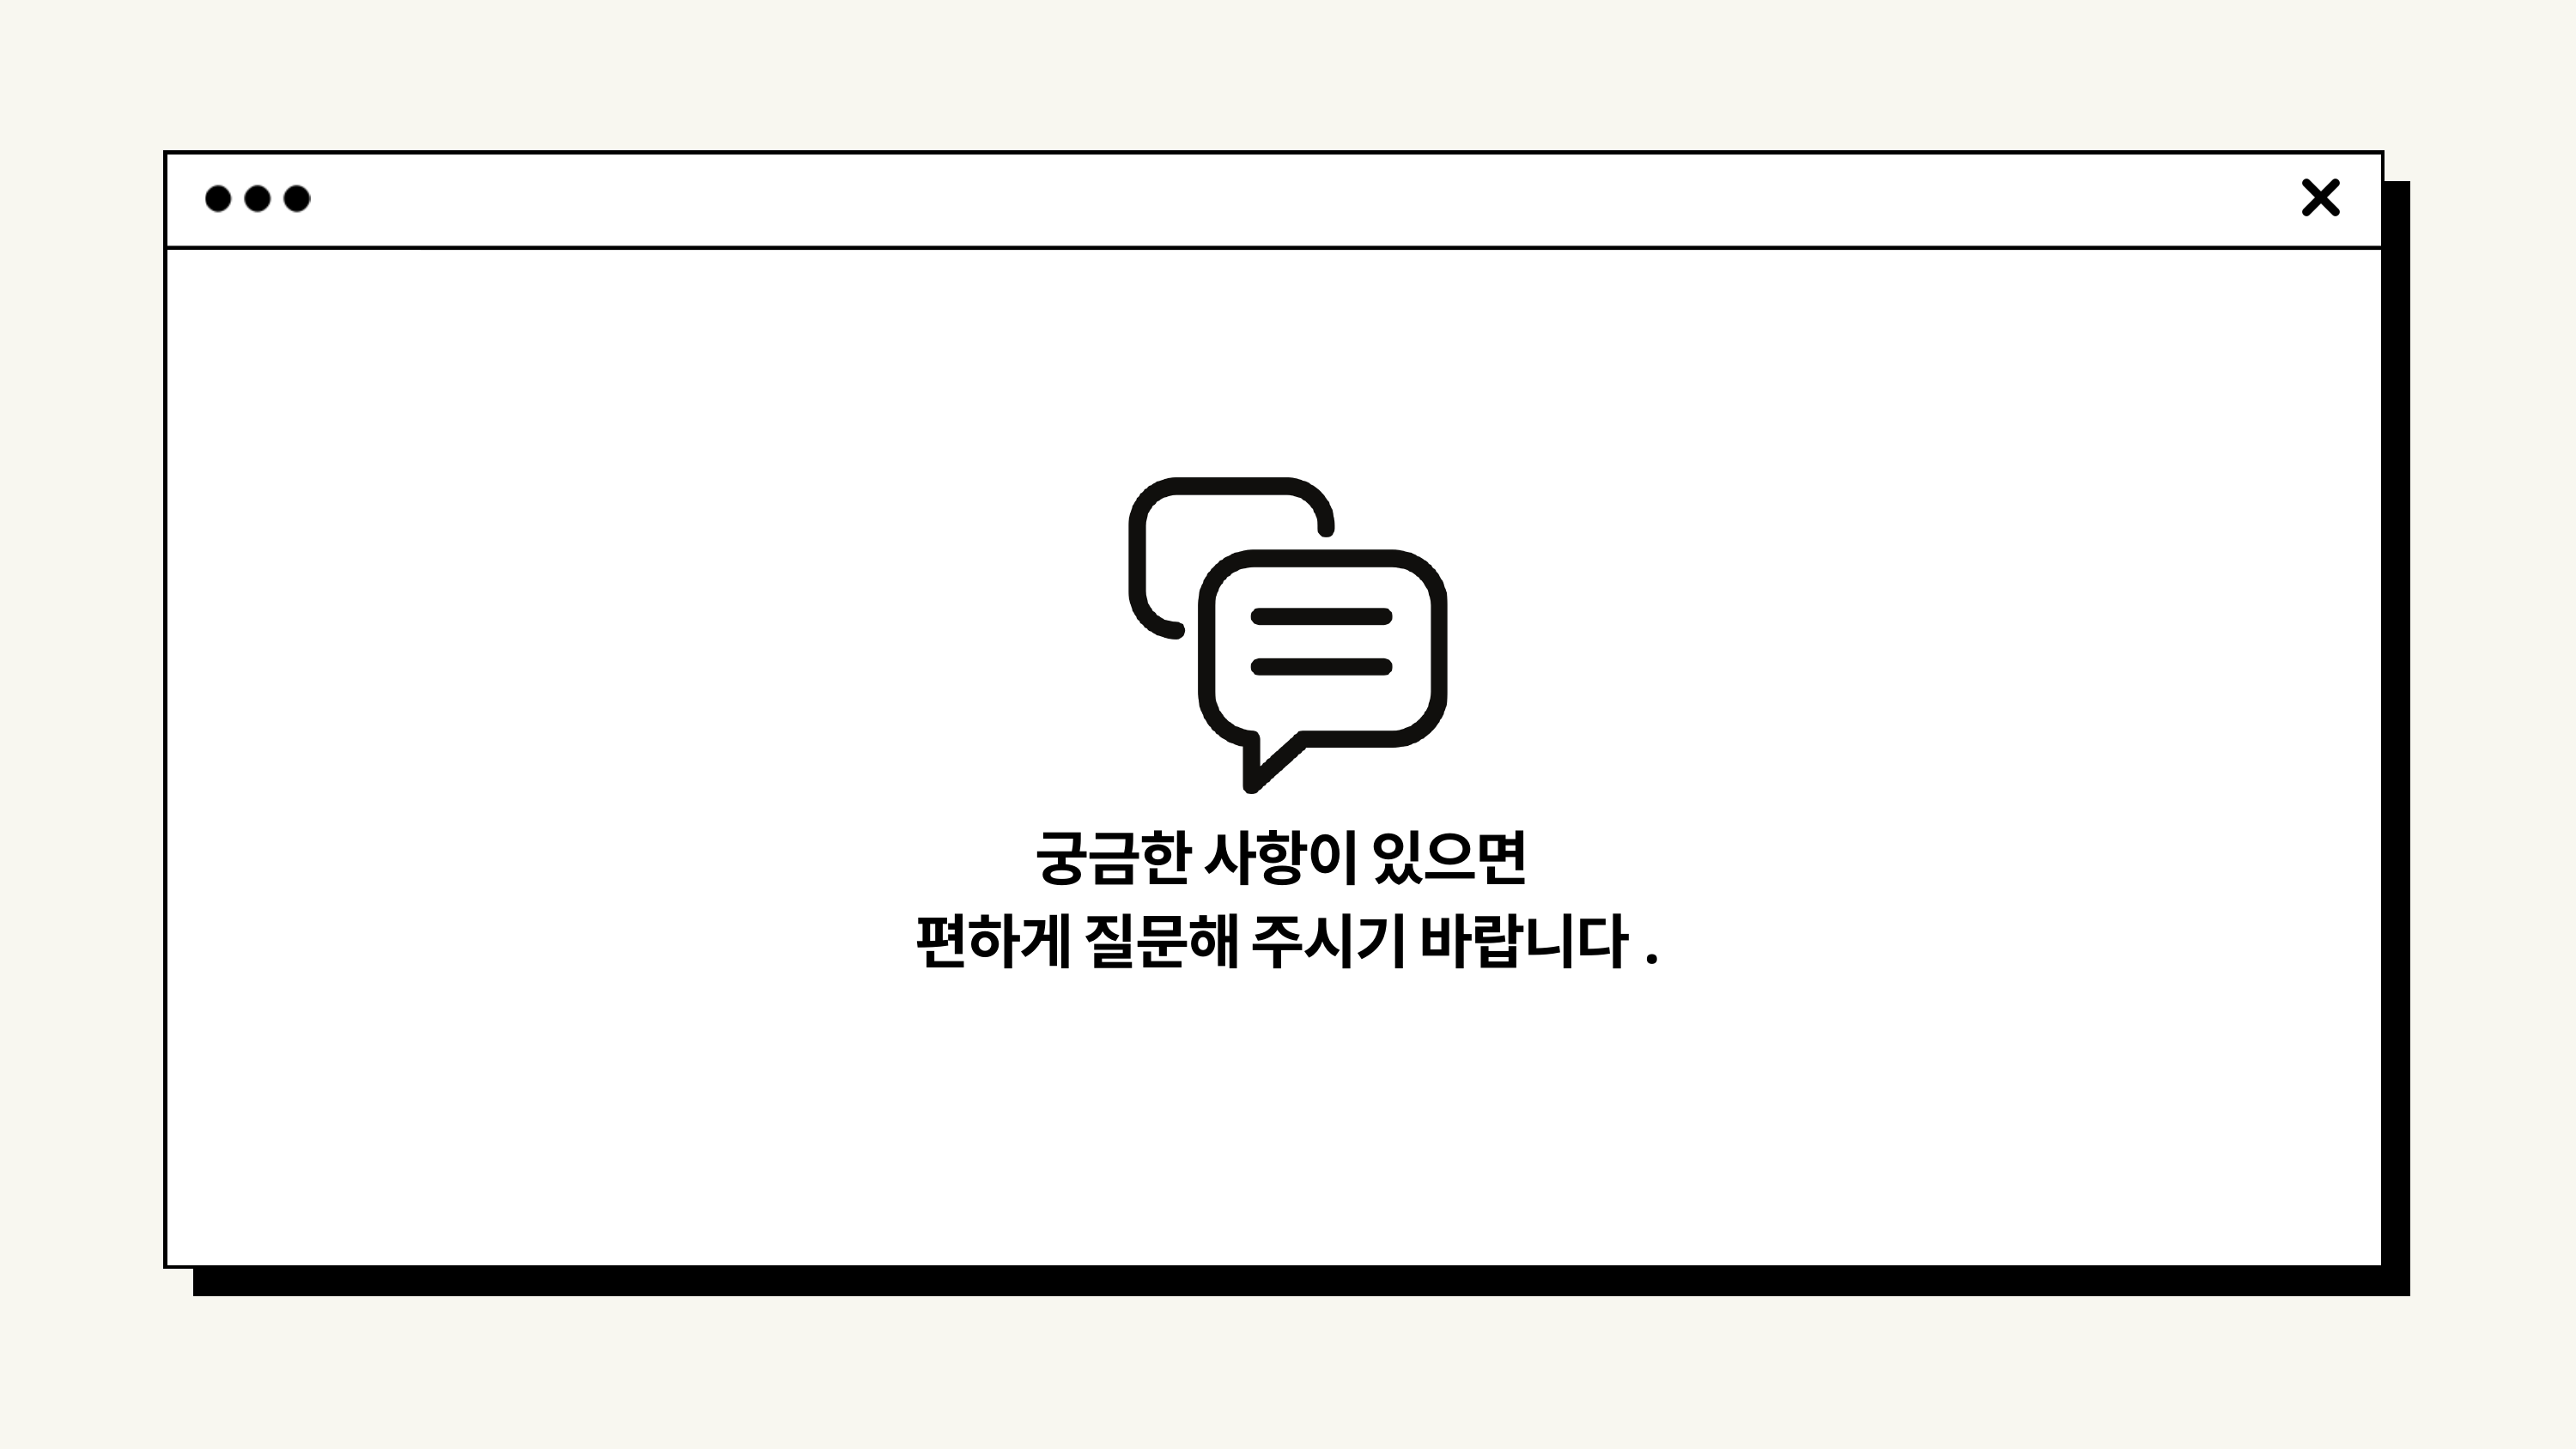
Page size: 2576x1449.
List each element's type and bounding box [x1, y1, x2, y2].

text_box [192, 181, 2411, 1297]
text_box [165, 152, 2384, 1268]
